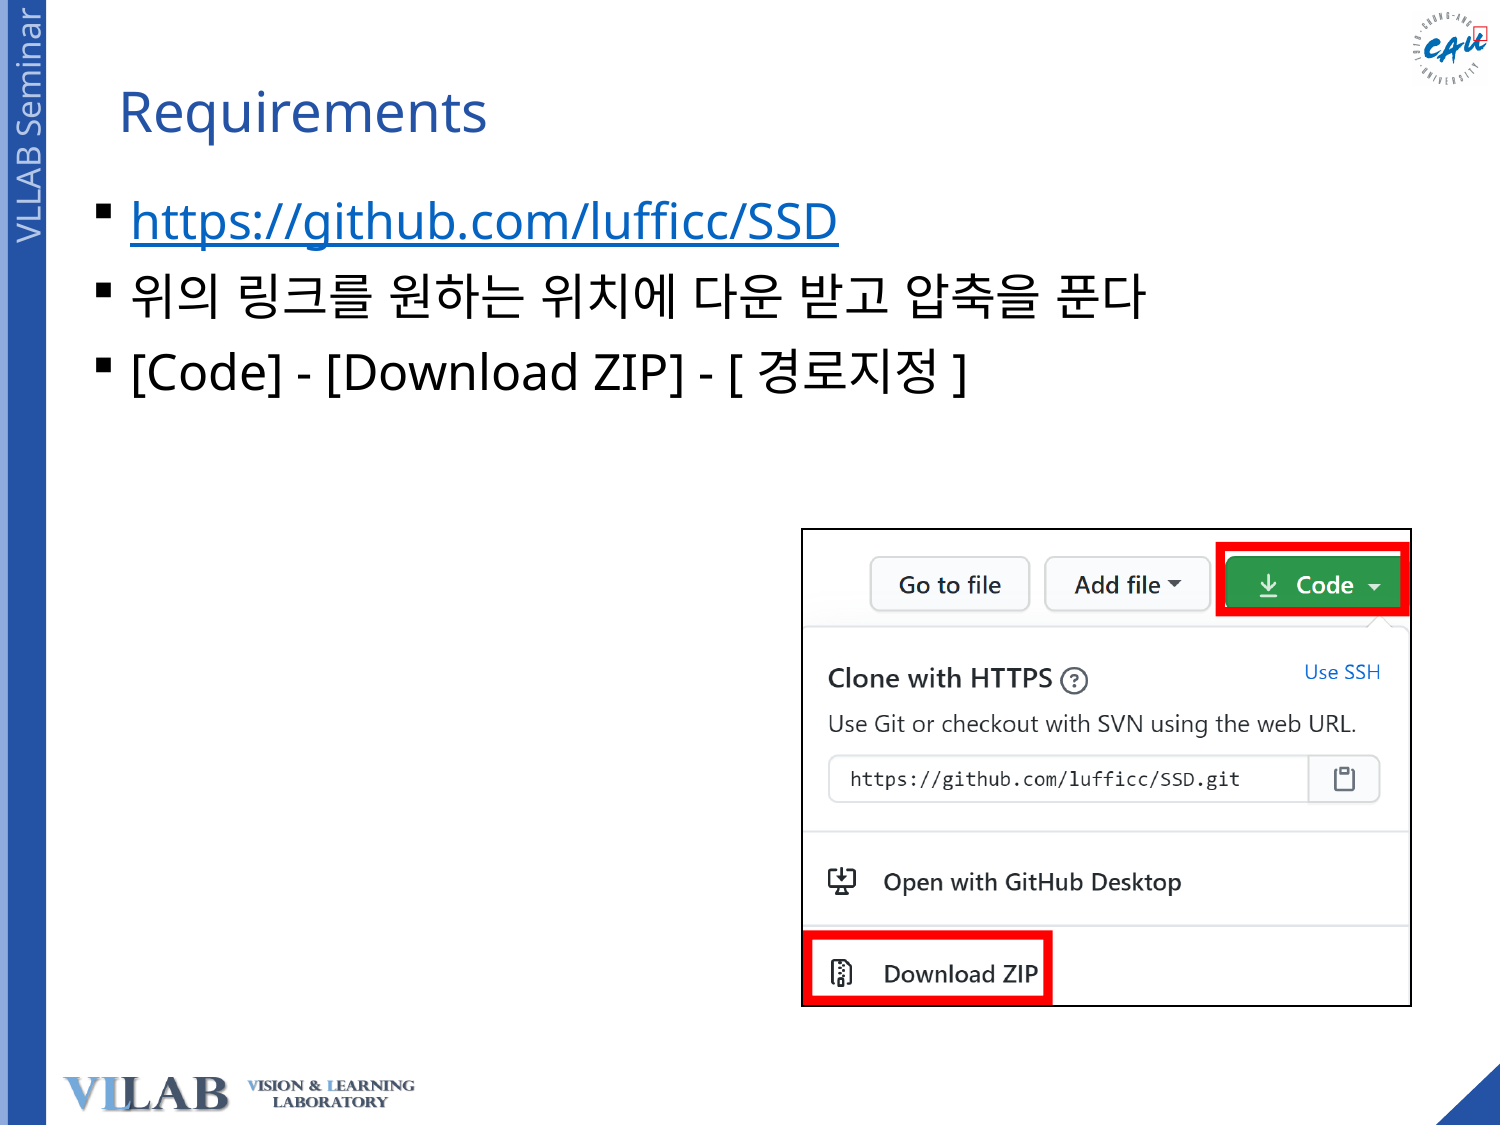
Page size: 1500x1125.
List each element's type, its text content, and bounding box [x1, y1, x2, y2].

picture [1412, 11, 1488, 87]
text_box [803, 529, 1410, 1005]
picture [55, 1065, 424, 1120]
title Requirements [103, 46, 1397, 182]
text_box https://github.com/lufficc/SSD 위의 링크를 원하는 위치에 다운 받고 압축을 푼다 [Code] - [Download ZIP] - [경로지정] [78, 182, 1444, 897]
